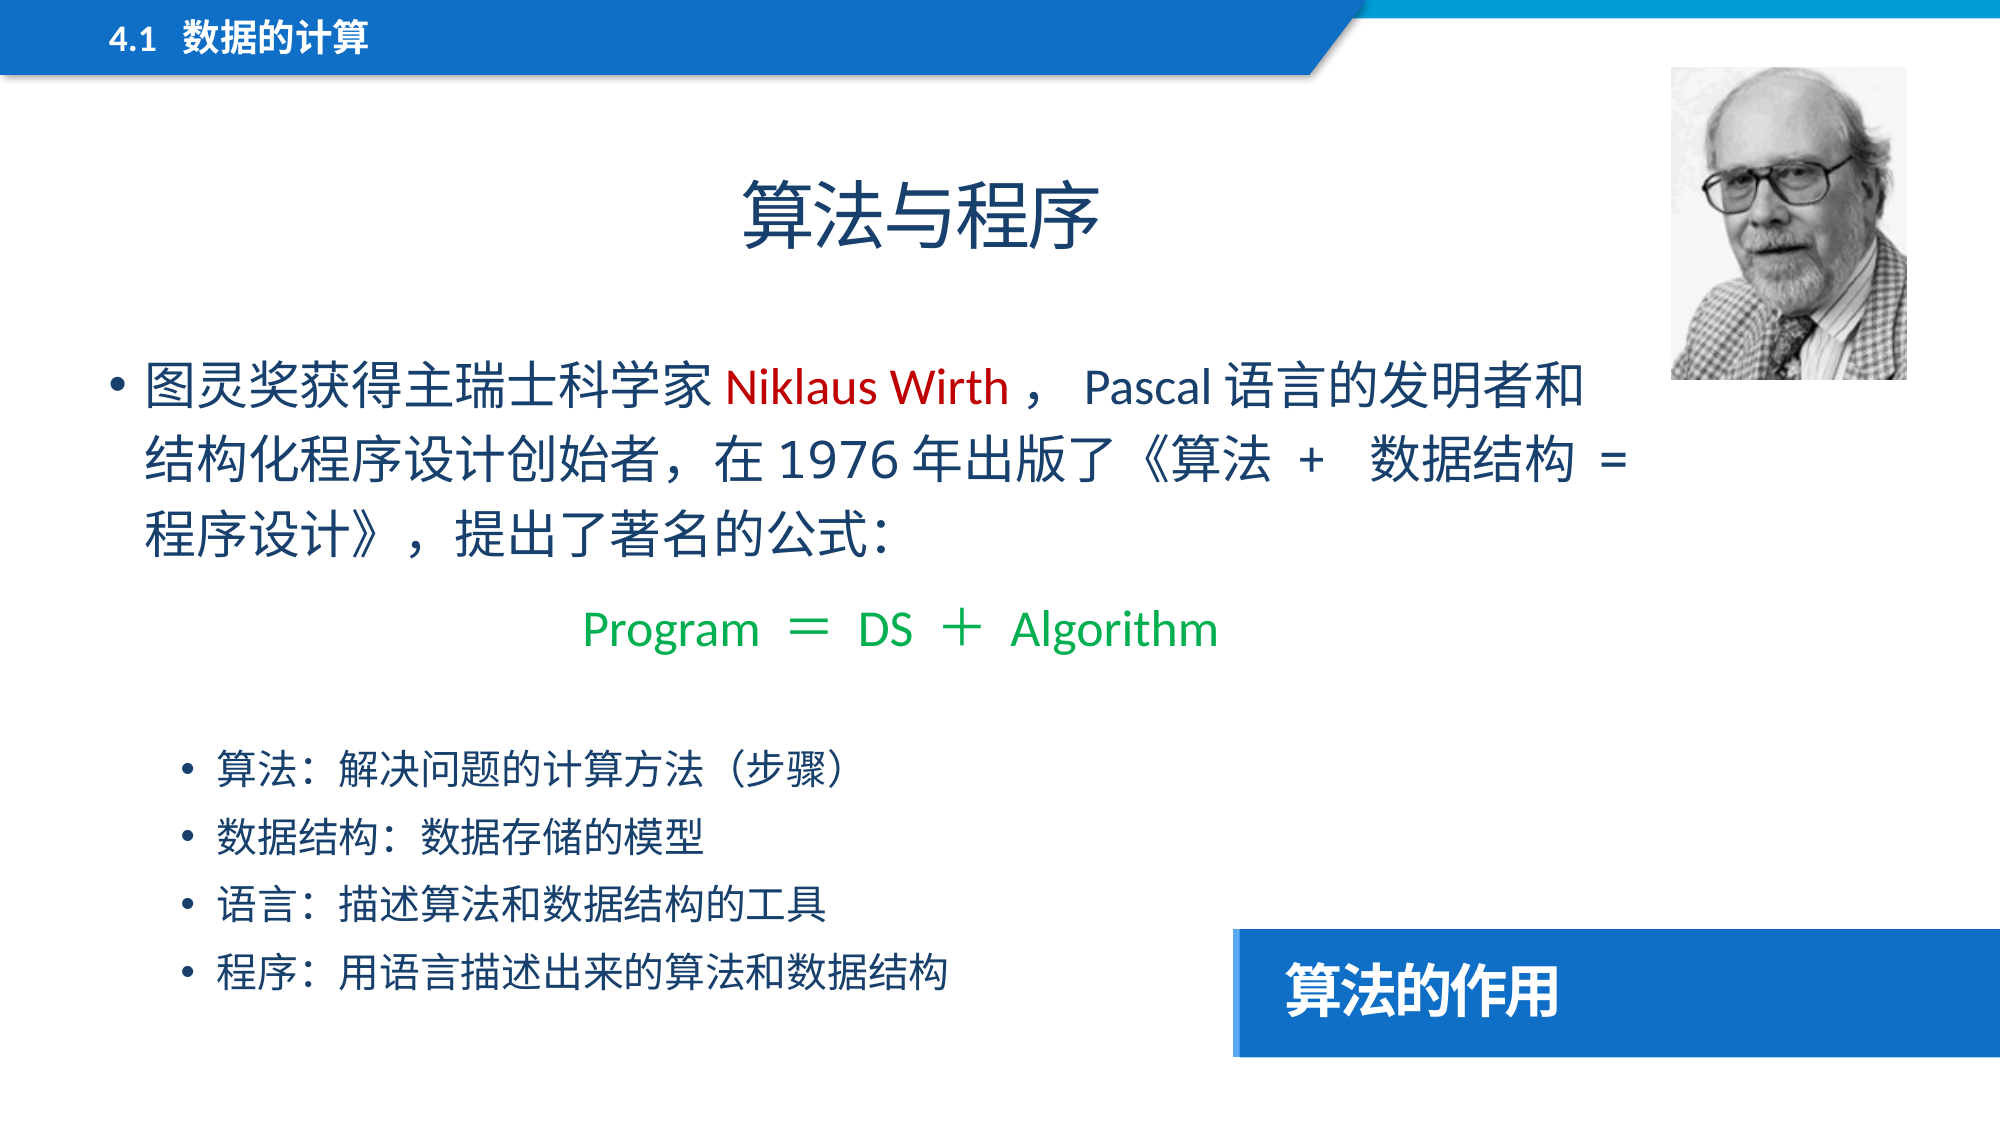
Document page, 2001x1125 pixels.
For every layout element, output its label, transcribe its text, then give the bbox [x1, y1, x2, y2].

text_box 算法与程序 [246, 171, 1597, 276]
list 算法的作用 [1239, 929, 2000, 1058]
picture [1671, 67, 1907, 380]
list 4.1 数据的计算 [93, 11, 1138, 68]
text_box 图灵奖获得主瑞士科学家Niklaus Wirth，Pascal语言的发明者和结构化程序设计创始者，在1976年出版了《算法 + 数据结构 = 程序设计》，提出了著名的公式： Program ＝ DS ＋ Algorithm 算法：解决问题的计算方法（步骤） 数据结构：数据存储的模型 语言：描述算法和数据结构的工具 程序：用语言描述出来的算法和数据结构 [93, 332, 1646, 1008]
